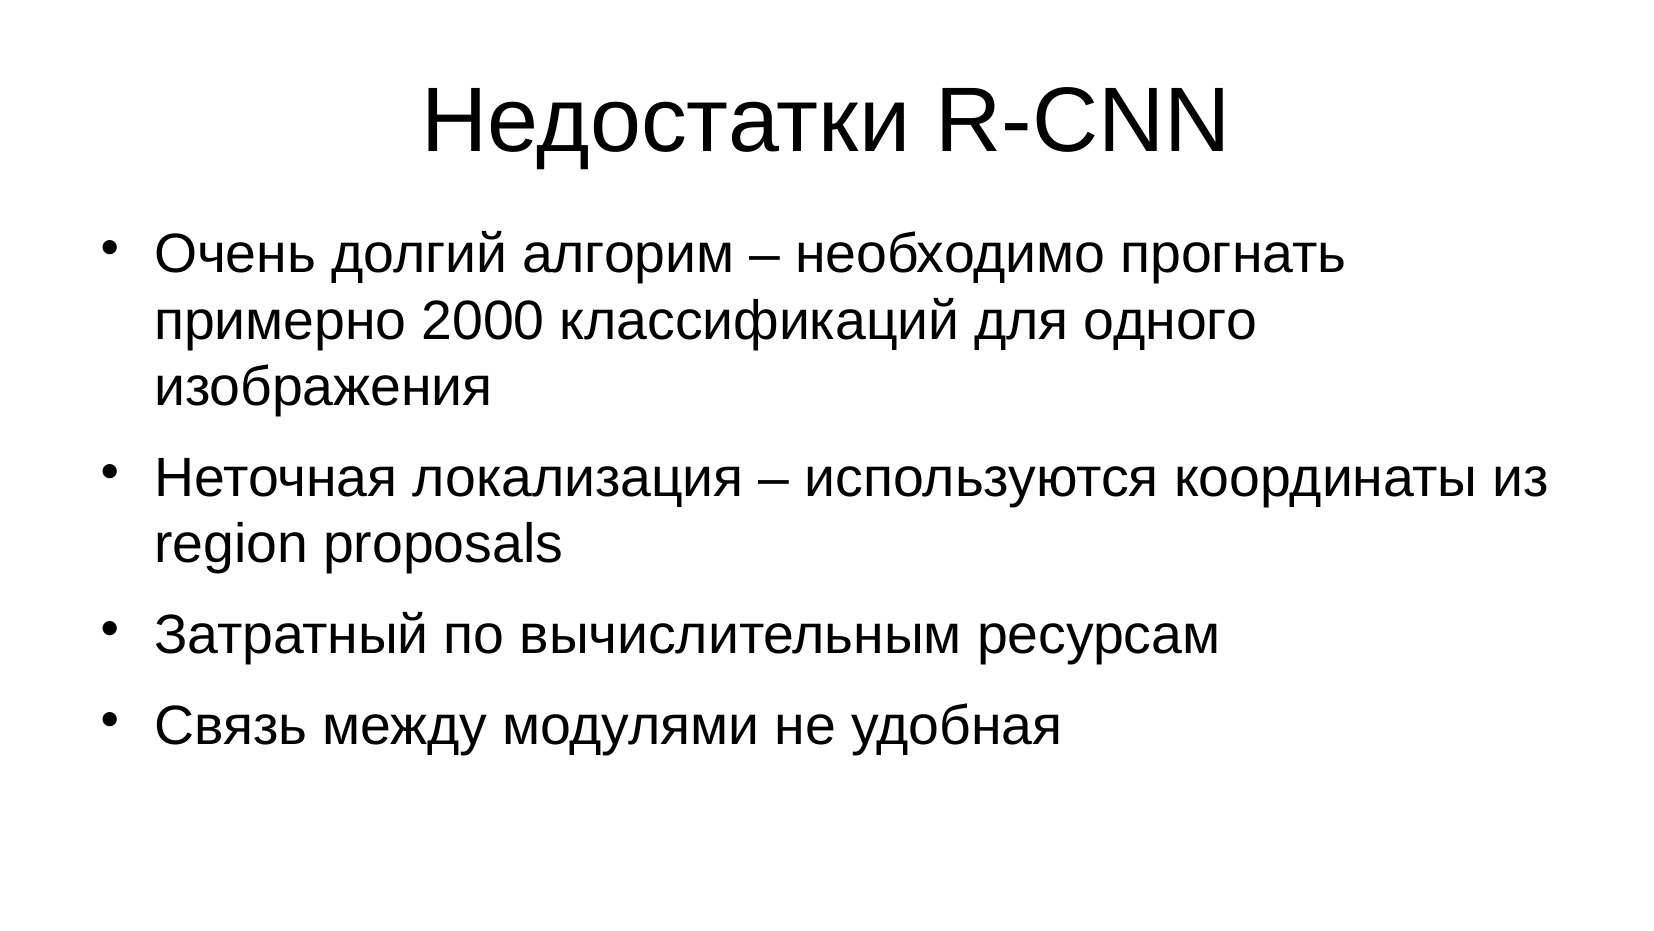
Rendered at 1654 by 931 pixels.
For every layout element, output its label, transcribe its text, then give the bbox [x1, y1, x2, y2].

text_box Очень долгий алгорим – необходимо прогнать примерно 2000 классификаций для одного изображения Неточная локализация – используются координаты из region proposals Затратный по вычислительным ресурсам Связь между модулями не удобная [82, 217, 1571, 757]
text_box Недостатки R-CNN [82, 37, 1571, 193]
